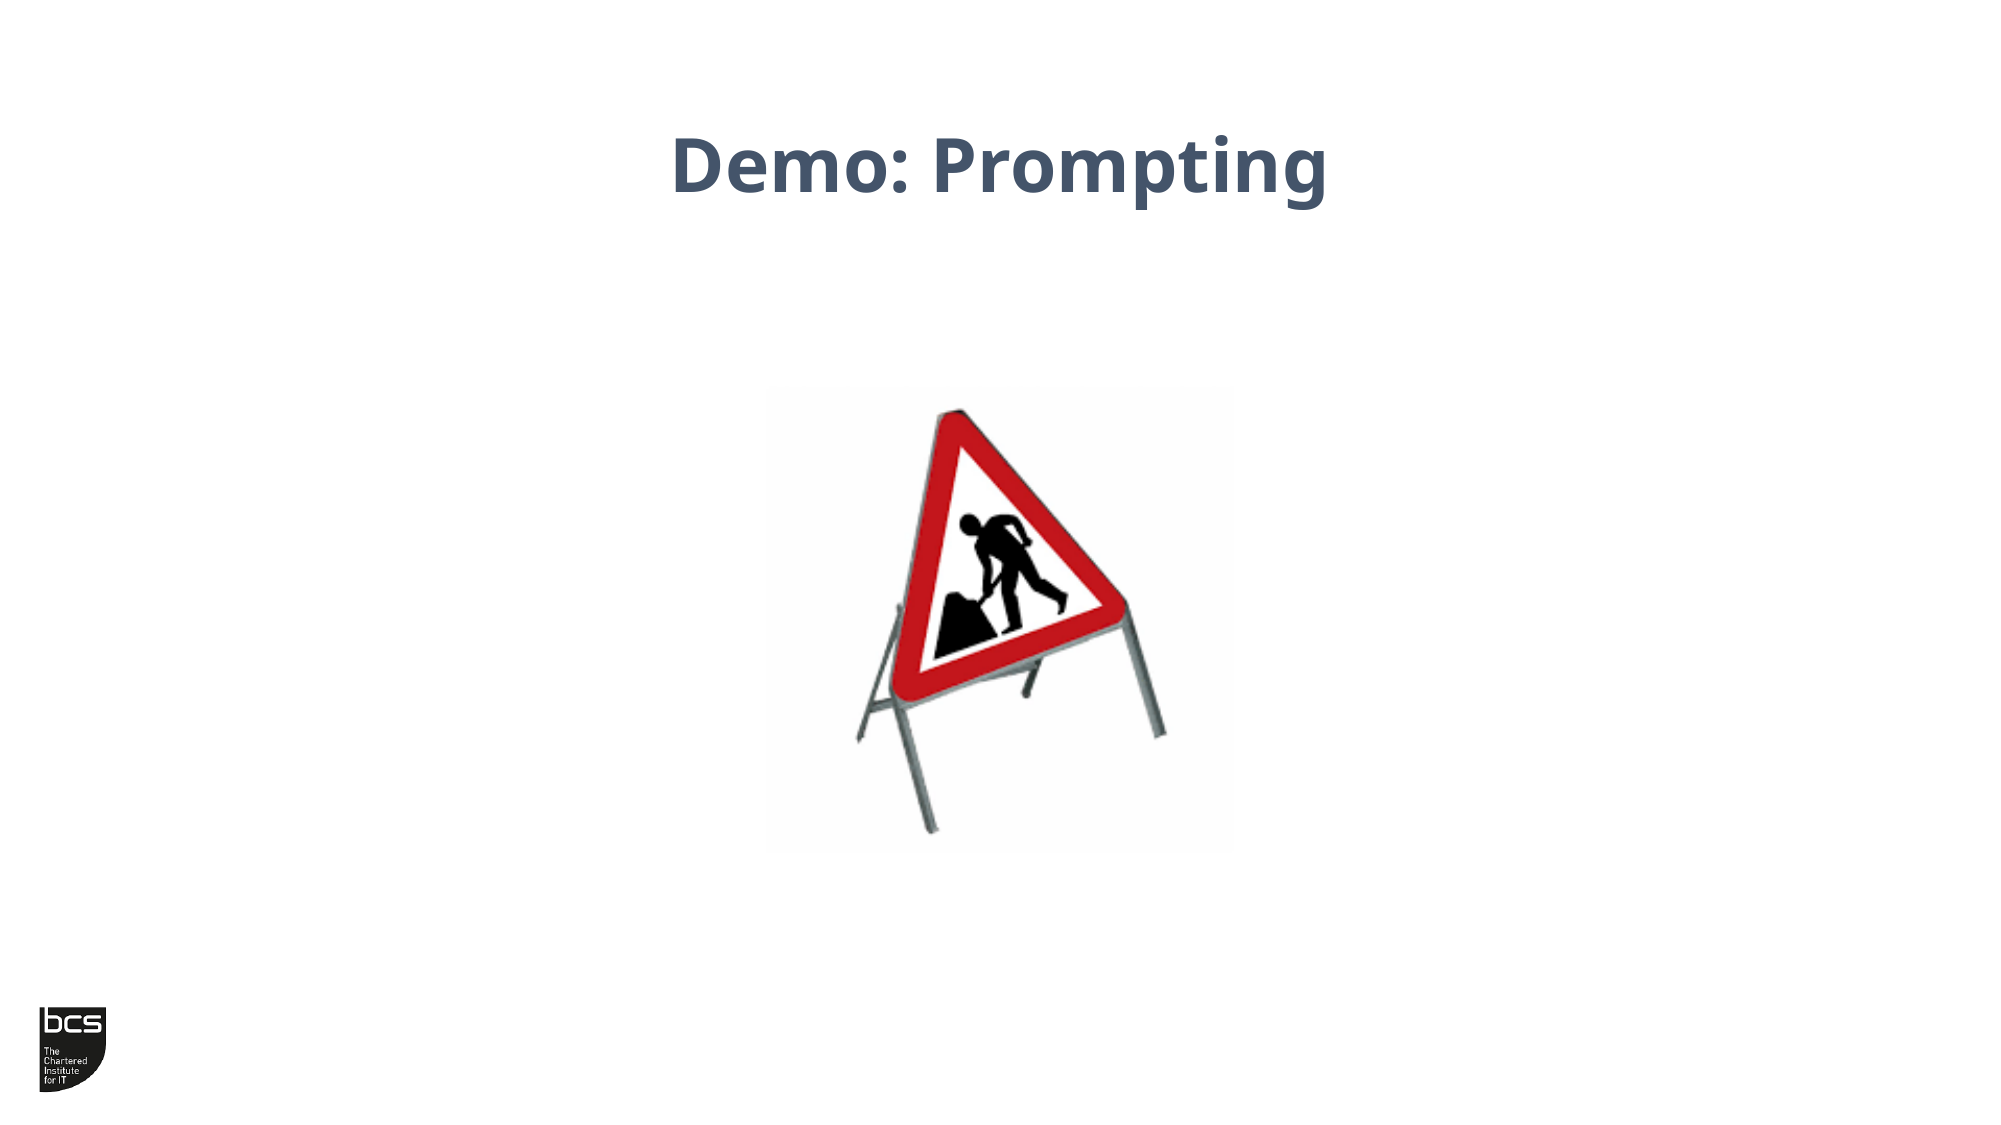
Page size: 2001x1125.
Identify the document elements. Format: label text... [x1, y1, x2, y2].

picture [7, 984, 138, 1115]
picture [766, 386, 1234, 855]
title Demo: Prompting [137, 59, 1863, 278]
